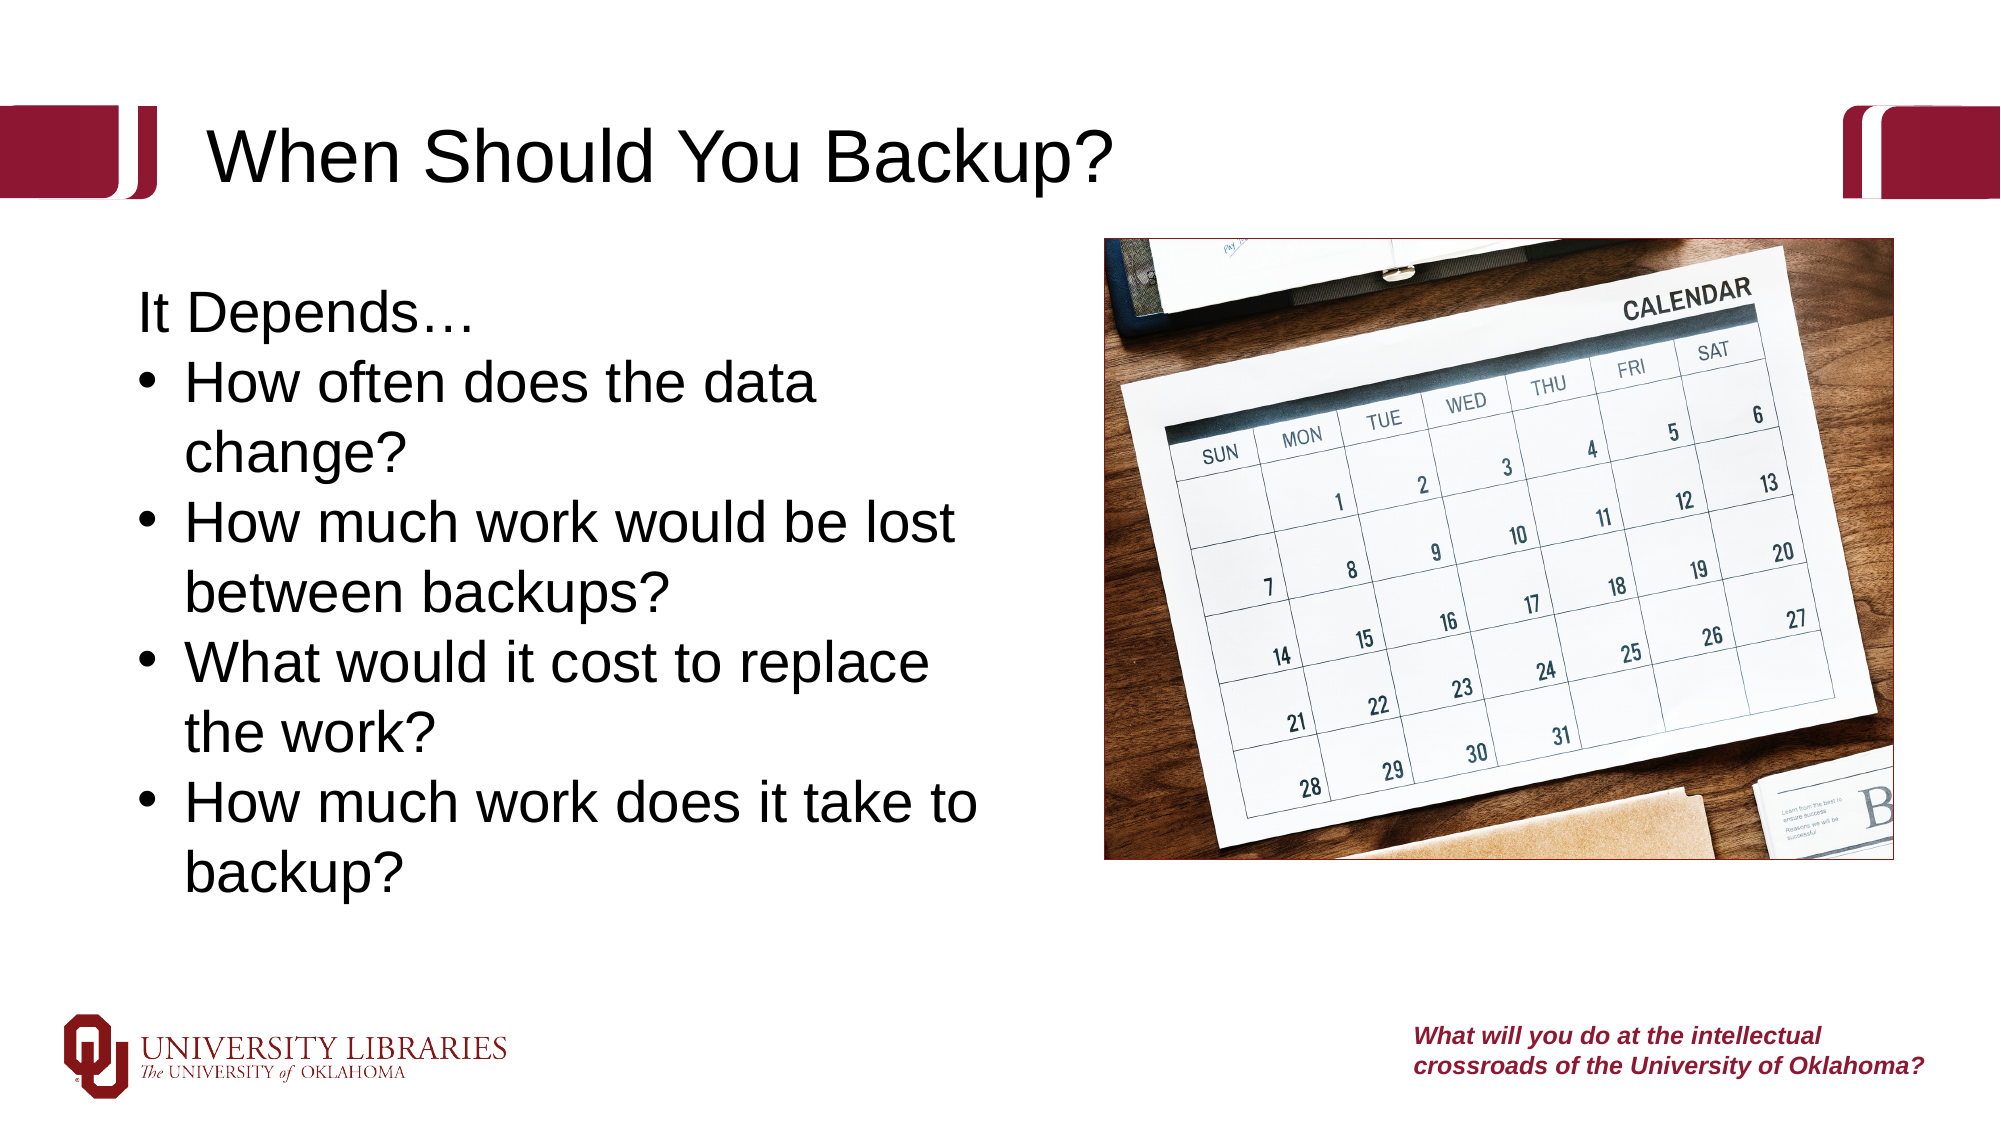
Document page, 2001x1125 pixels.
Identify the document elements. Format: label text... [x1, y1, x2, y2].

text_box It Depends… How often does the data change? How much work would be lost between backups? What would it cost to replace the work? How much work does it take to backup? [122, 266, 1022, 982]
title When Should You Backup? [191, 110, 1394, 193]
picture [41, 988, 532, 1112]
picture [1104, 238, 1894, 860]
